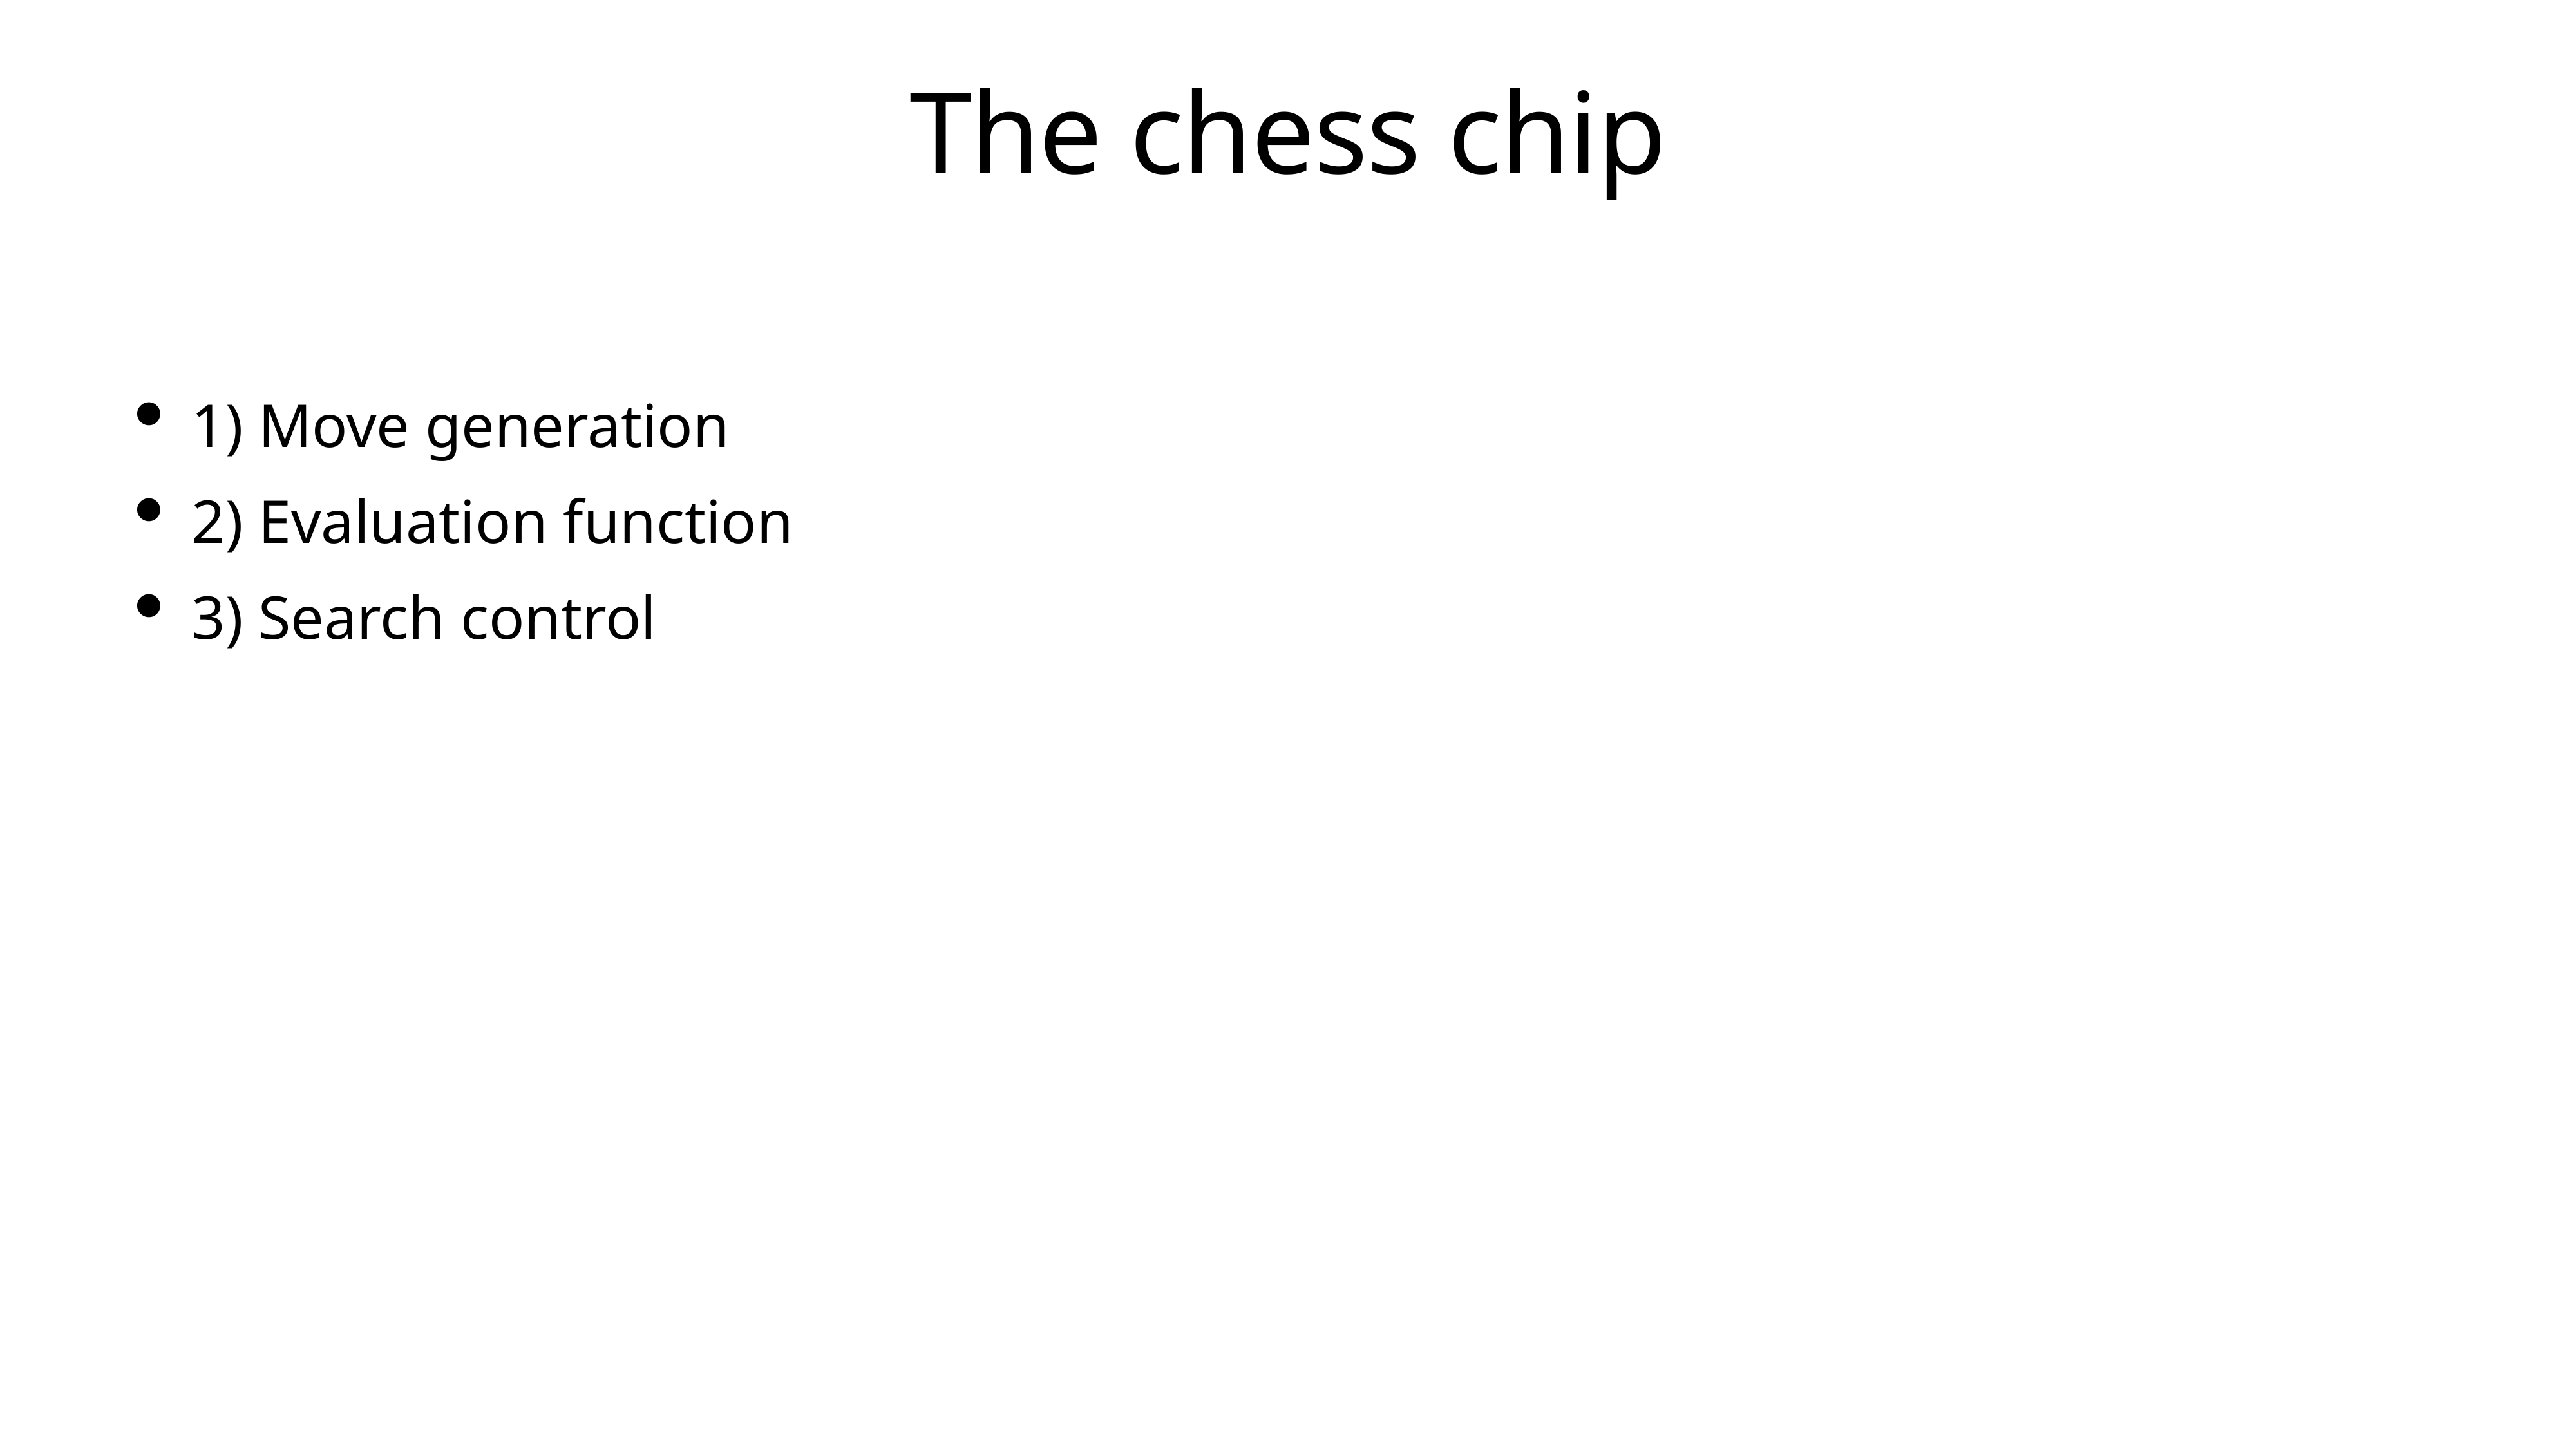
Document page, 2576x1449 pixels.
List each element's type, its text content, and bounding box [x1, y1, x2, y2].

title The chess chip [128, 81, 2448, 265]
list 1) Move generation 2) Evaluation function 3) Search control [128, 390, 2448, 1414]
